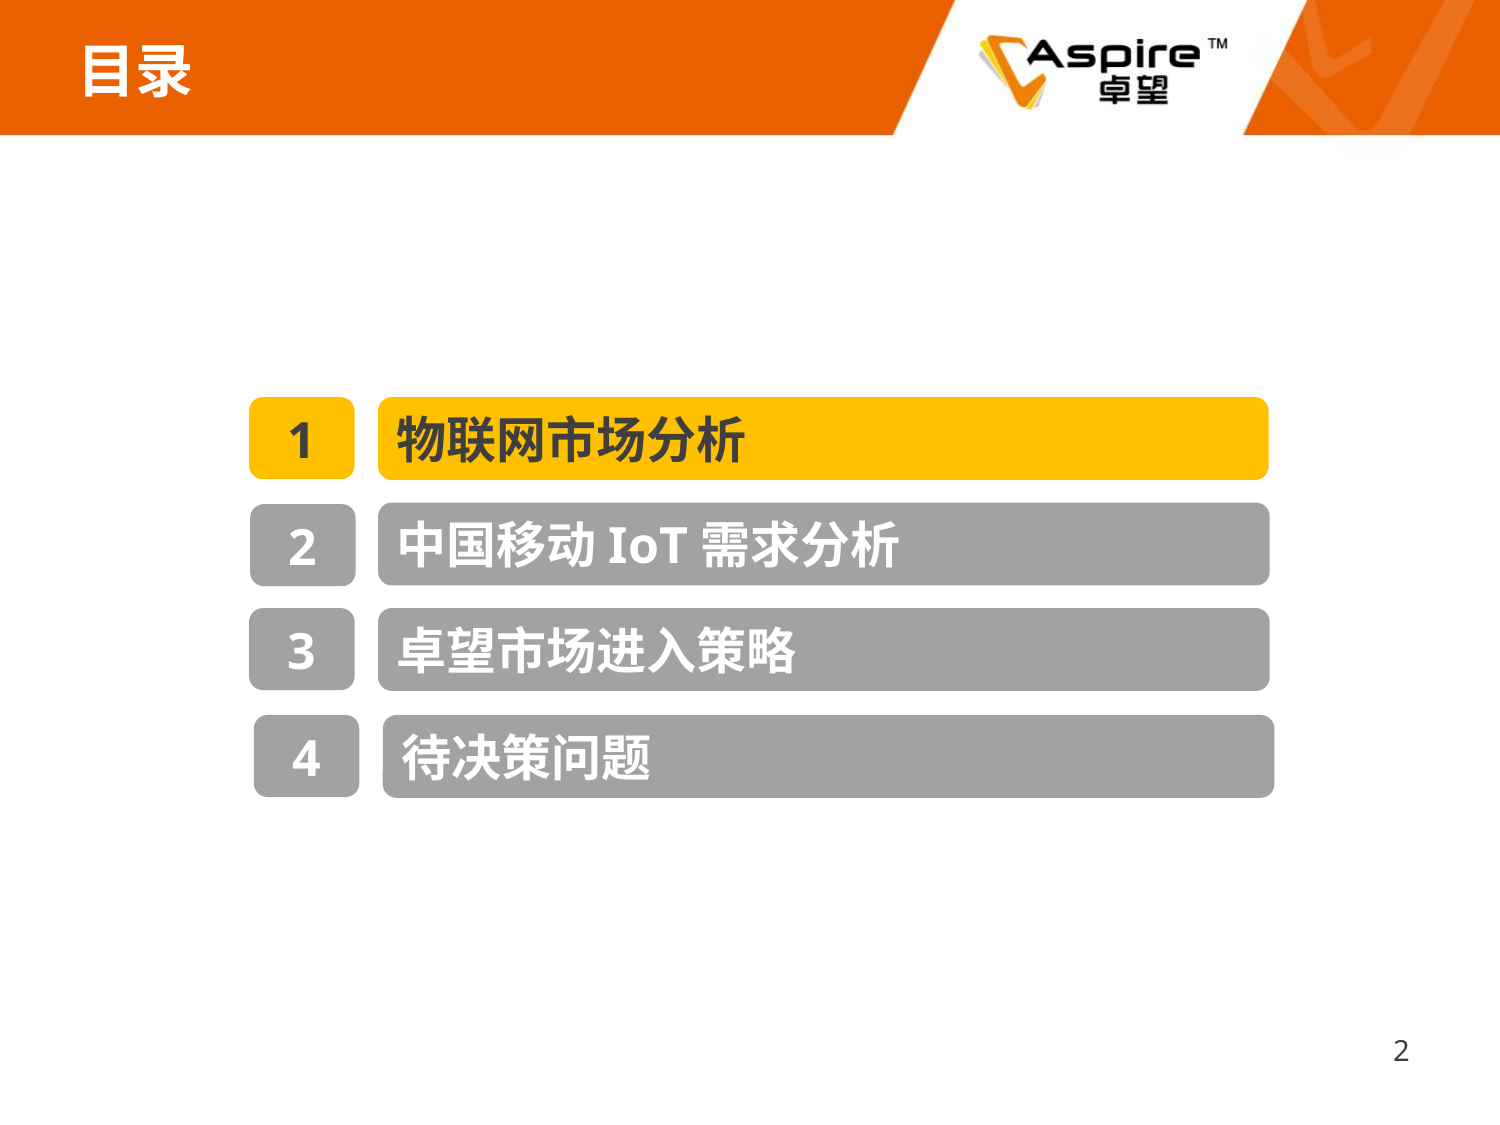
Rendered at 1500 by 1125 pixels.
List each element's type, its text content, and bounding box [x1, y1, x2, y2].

text_box 4 [253, 714, 360, 798]
picture [0, 0, 1500, 1125]
text_box 2 [250, 504, 356, 587]
text_box 待决策问题 [382, 714, 1275, 798]
text_box 3 [249, 608, 355, 691]
title 目录 [62, 0, 1188, 138]
text_box 1 [249, 397, 355, 480]
slide_number 2 [1074, 1024, 1426, 1103]
text_box 卓望市场进入策略 [378, 608, 1270, 691]
text_box 中国移动IoT需求分析 [378, 502, 1270, 586]
text_box 物联网市场分析 [378, 397, 1269, 480]
